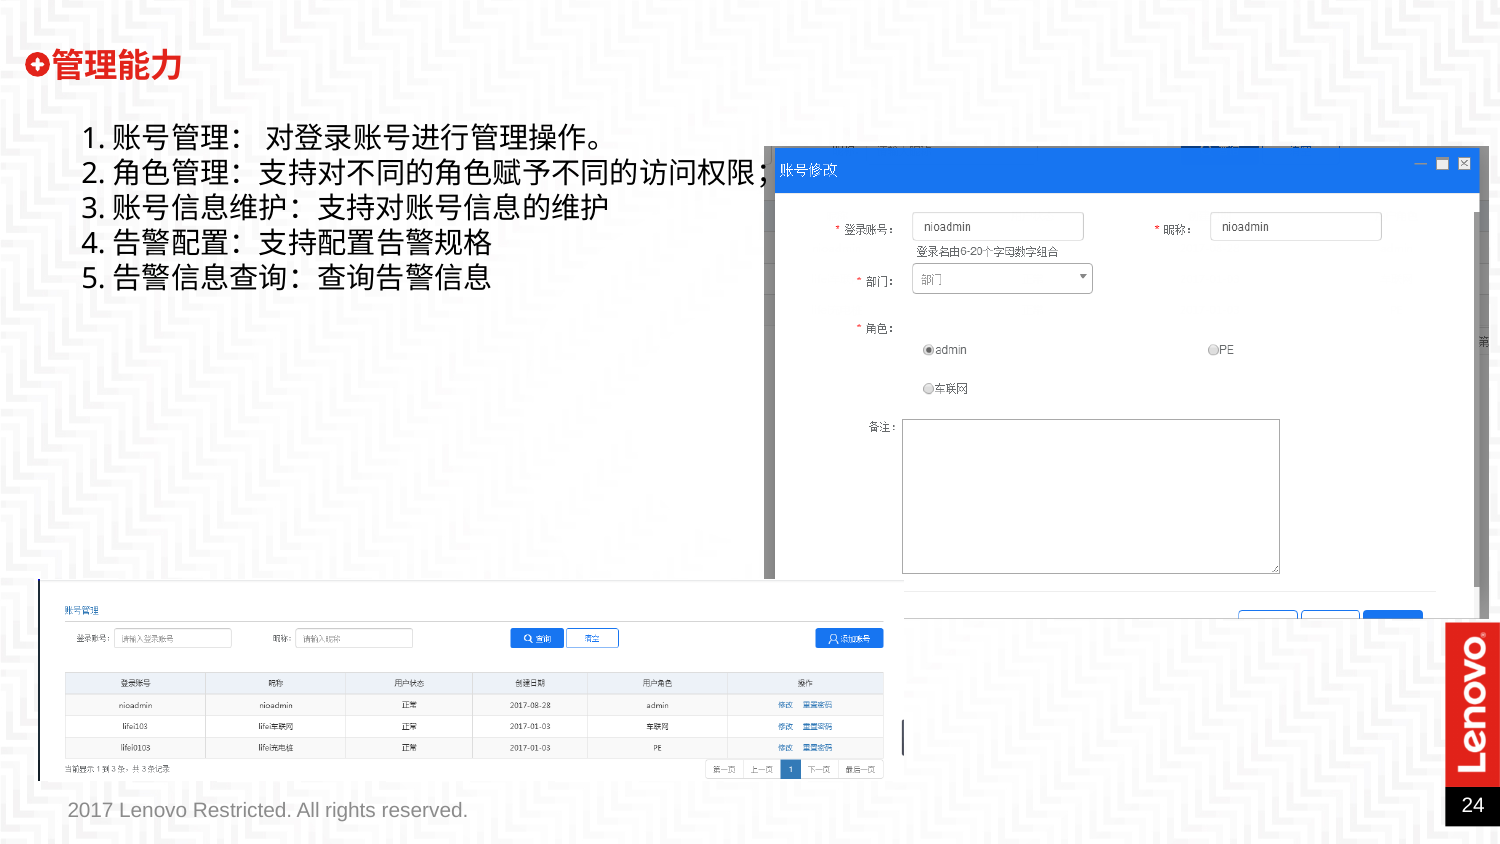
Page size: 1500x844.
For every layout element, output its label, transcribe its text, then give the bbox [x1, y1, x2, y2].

text_box 管理能力 1.账号管理： 对登录账号进行管理操作。 2.角色管理：支持对不同的角色赋予不同的访问权限； 3.账号信息维护：支持对账号信息的维护 4.告警配置：支持配置告警规格 5.告警信息查询：查询告警信息 [36, 37, 1460, 372]
picture [1446, 623, 1500, 787]
picture [0, 0, 1500, 844]
